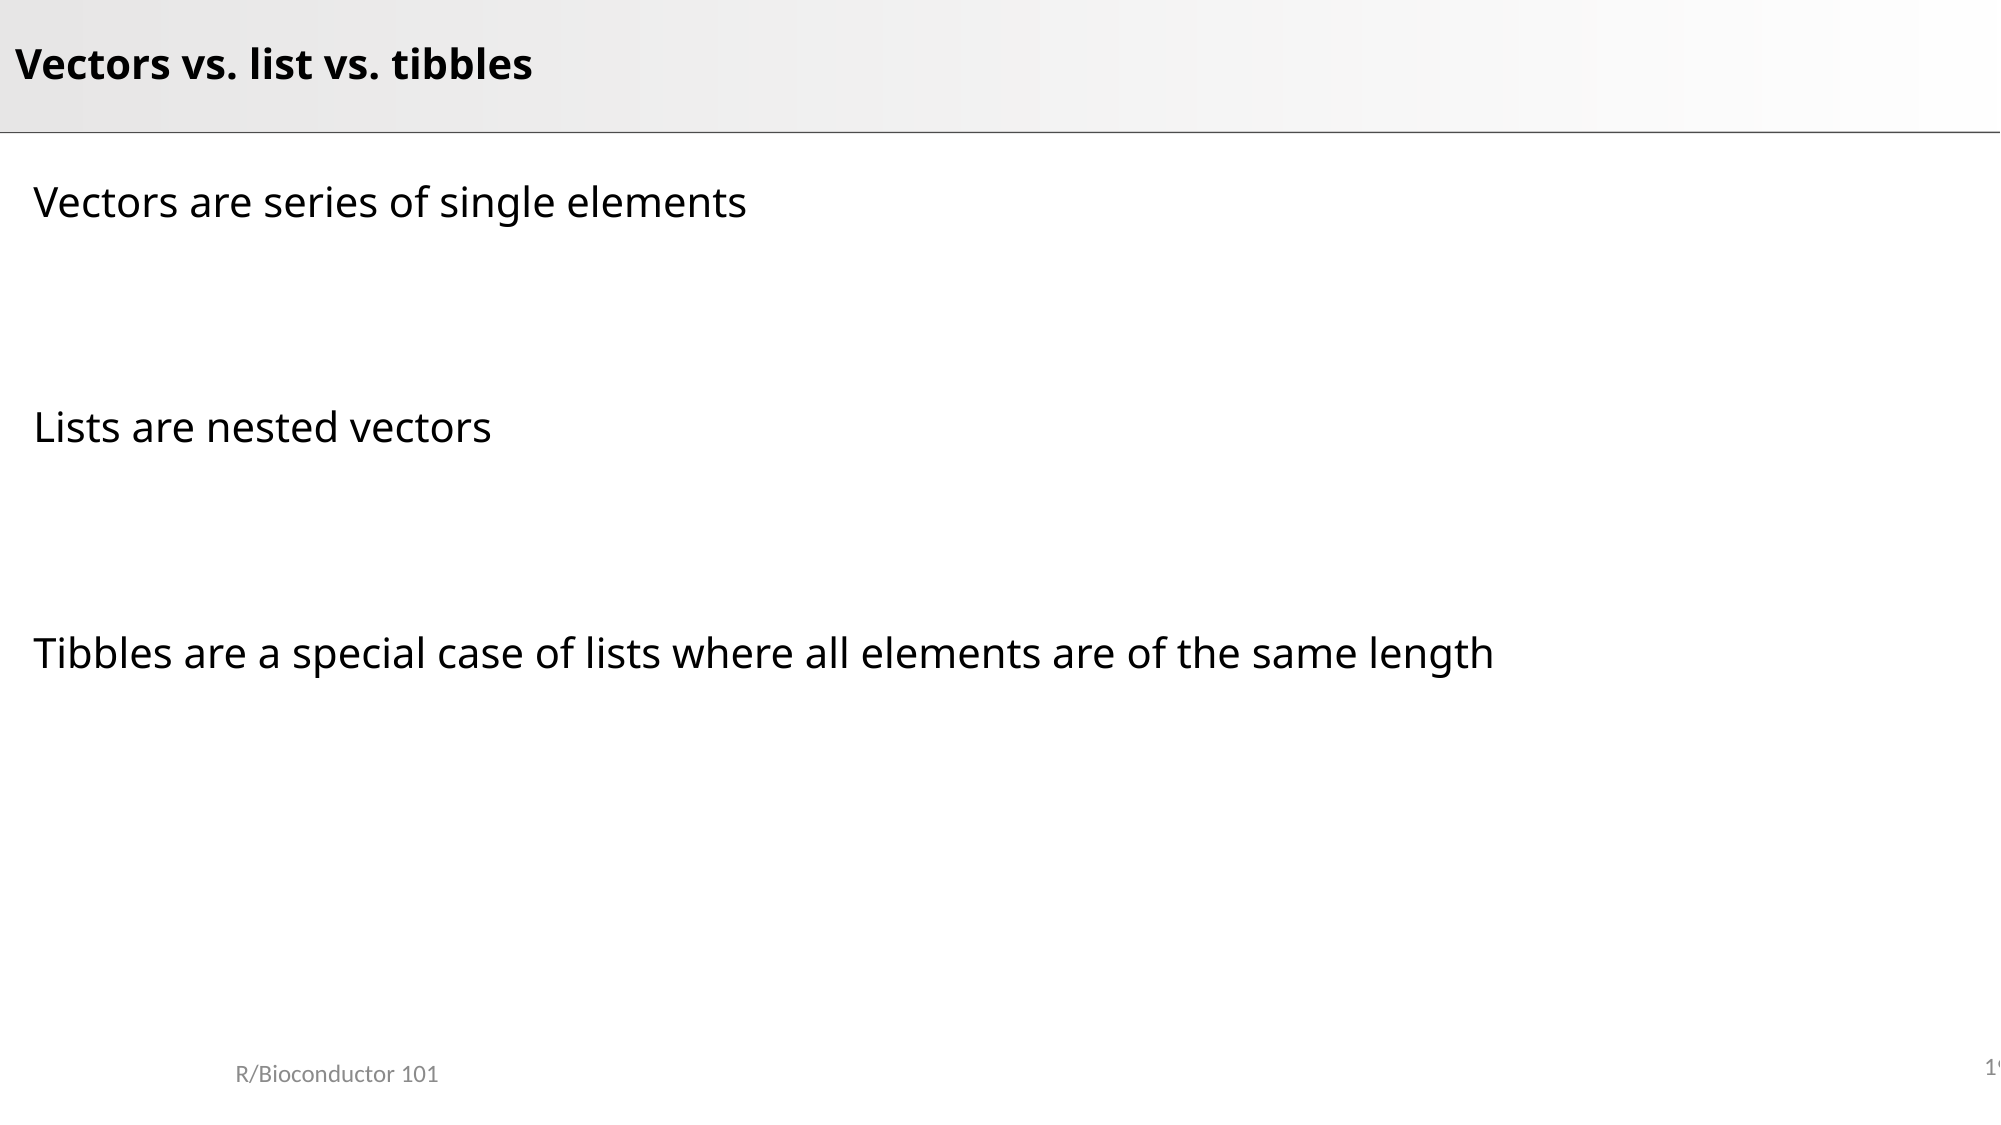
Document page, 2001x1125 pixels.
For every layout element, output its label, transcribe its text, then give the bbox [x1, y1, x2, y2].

footer R/Bioconductor 101 [0, 1042, 675, 1103]
list Vectors are series of single elements Lists are nested vectors Tibbles are a special case of lists where all elements are of the same length [18, 143, 1975, 1049]
slide_number 19 [1574, 946, 2000, 1125]
title Vectors vs. list vs. tibbles [0, 0, 2000, 132]
